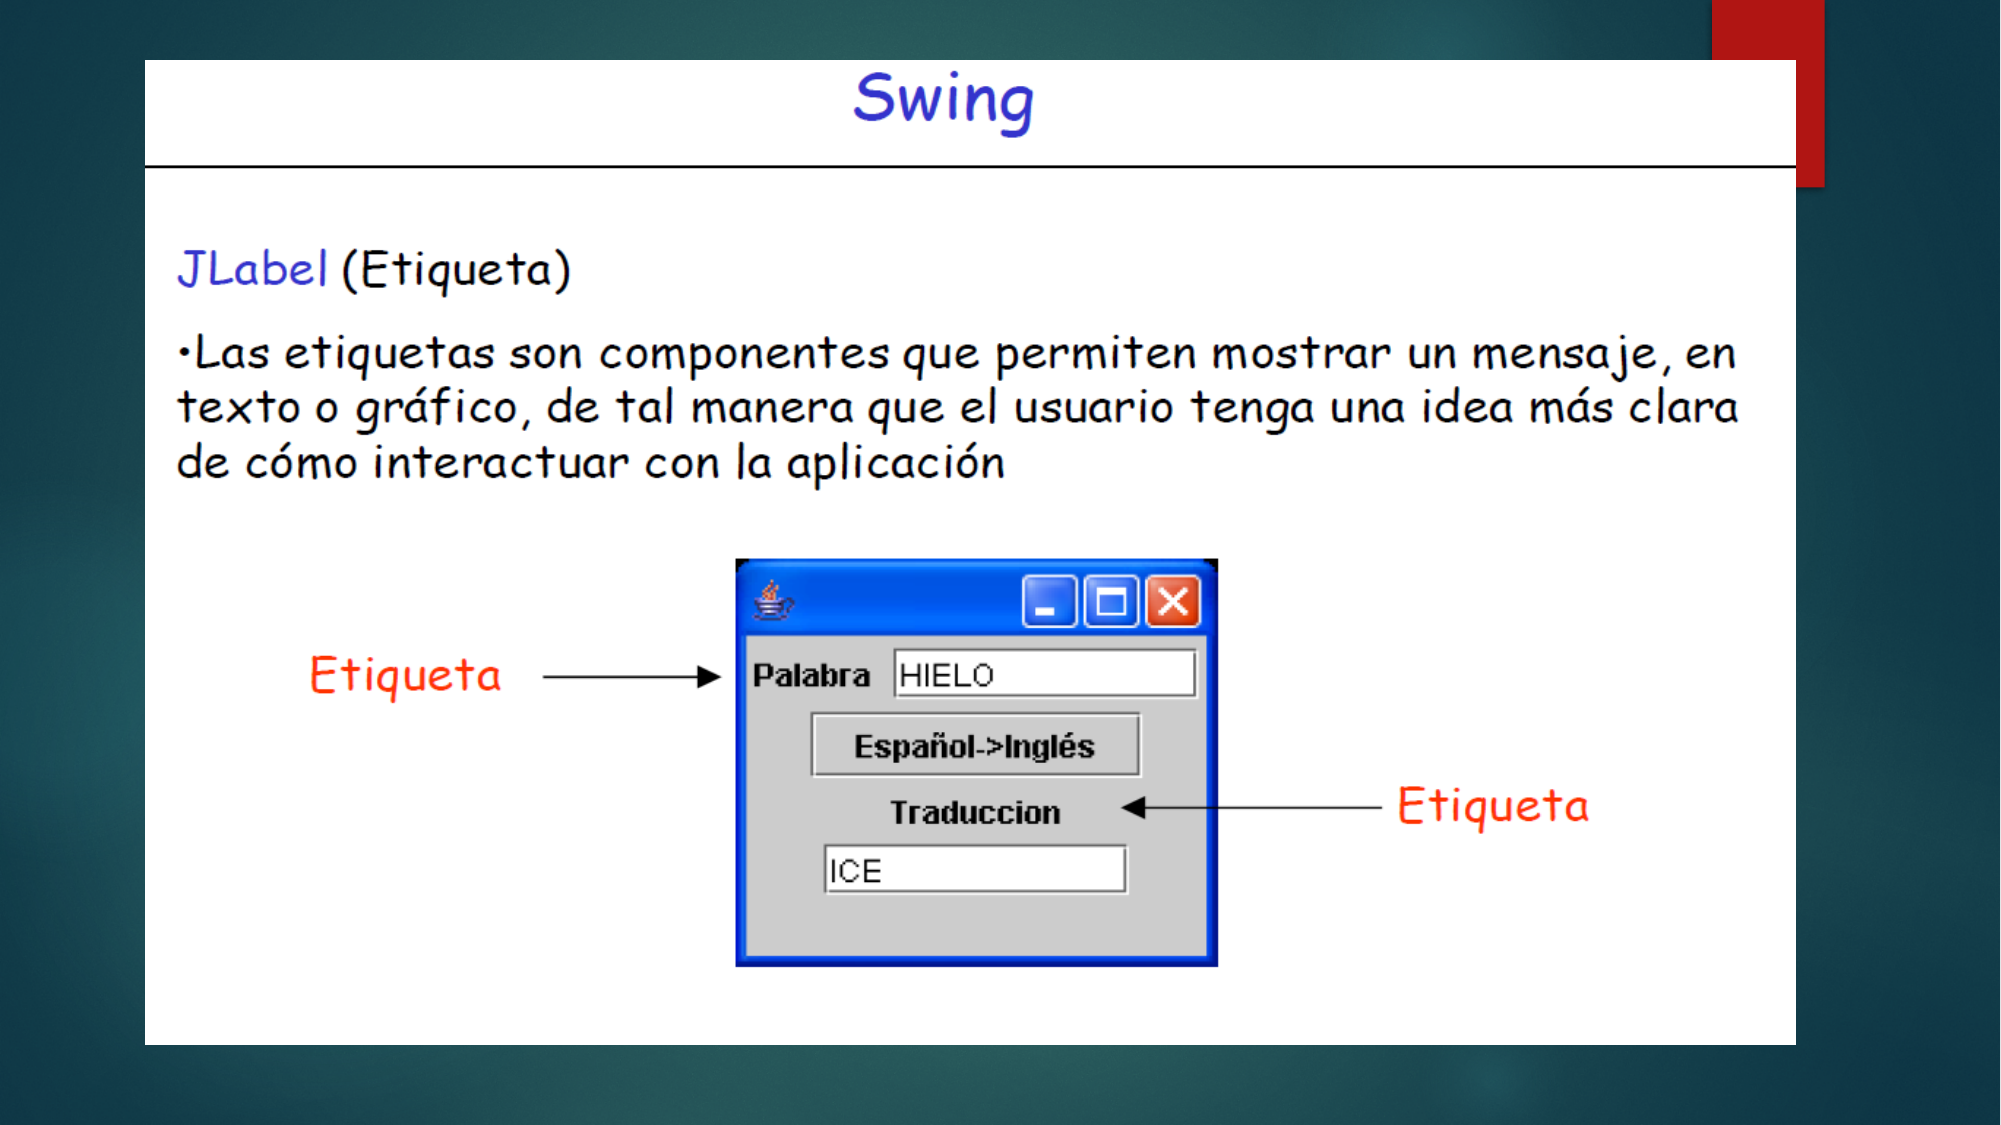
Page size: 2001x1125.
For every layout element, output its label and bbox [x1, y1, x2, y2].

picture [0, 0, 1796, 1125]
